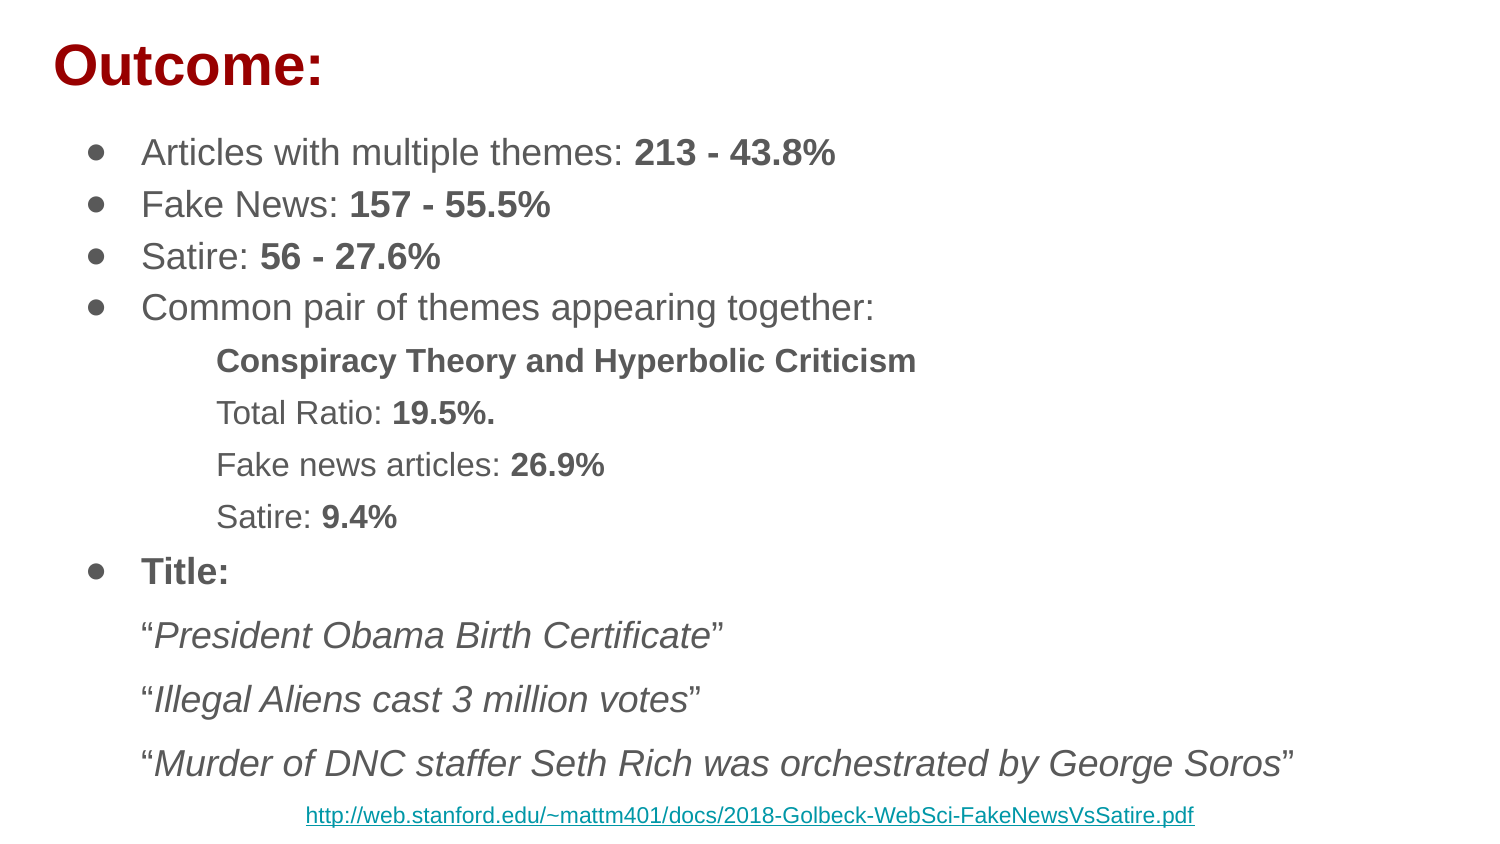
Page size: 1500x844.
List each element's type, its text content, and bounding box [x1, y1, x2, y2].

title Outcome: [38, 12, 1436, 107]
text_box http://web.stanford.edu/~mattm401/docs/2018-Golbeck-WebSci-FakeNewsVsSatire.pdf [57, 786, 1443, 835]
list Articles with multiple themes: 213 - 43.8% Fake News: 157 - 55.5% Satire: 56 - 27.6% Common pair of themes appearing together: Conspiracy Theory and Hyperbolic Criticism Total Ratio: 19.5%. Fake news articles: 26.9% Satire: 9.4% Title: “President Obama Birth Certificate” “Illegal Aliens cast 3 million votes” “Murder of DNC staffer Seth Rich was orchestrated by George Soros” [51, 106, 1449, 787]
